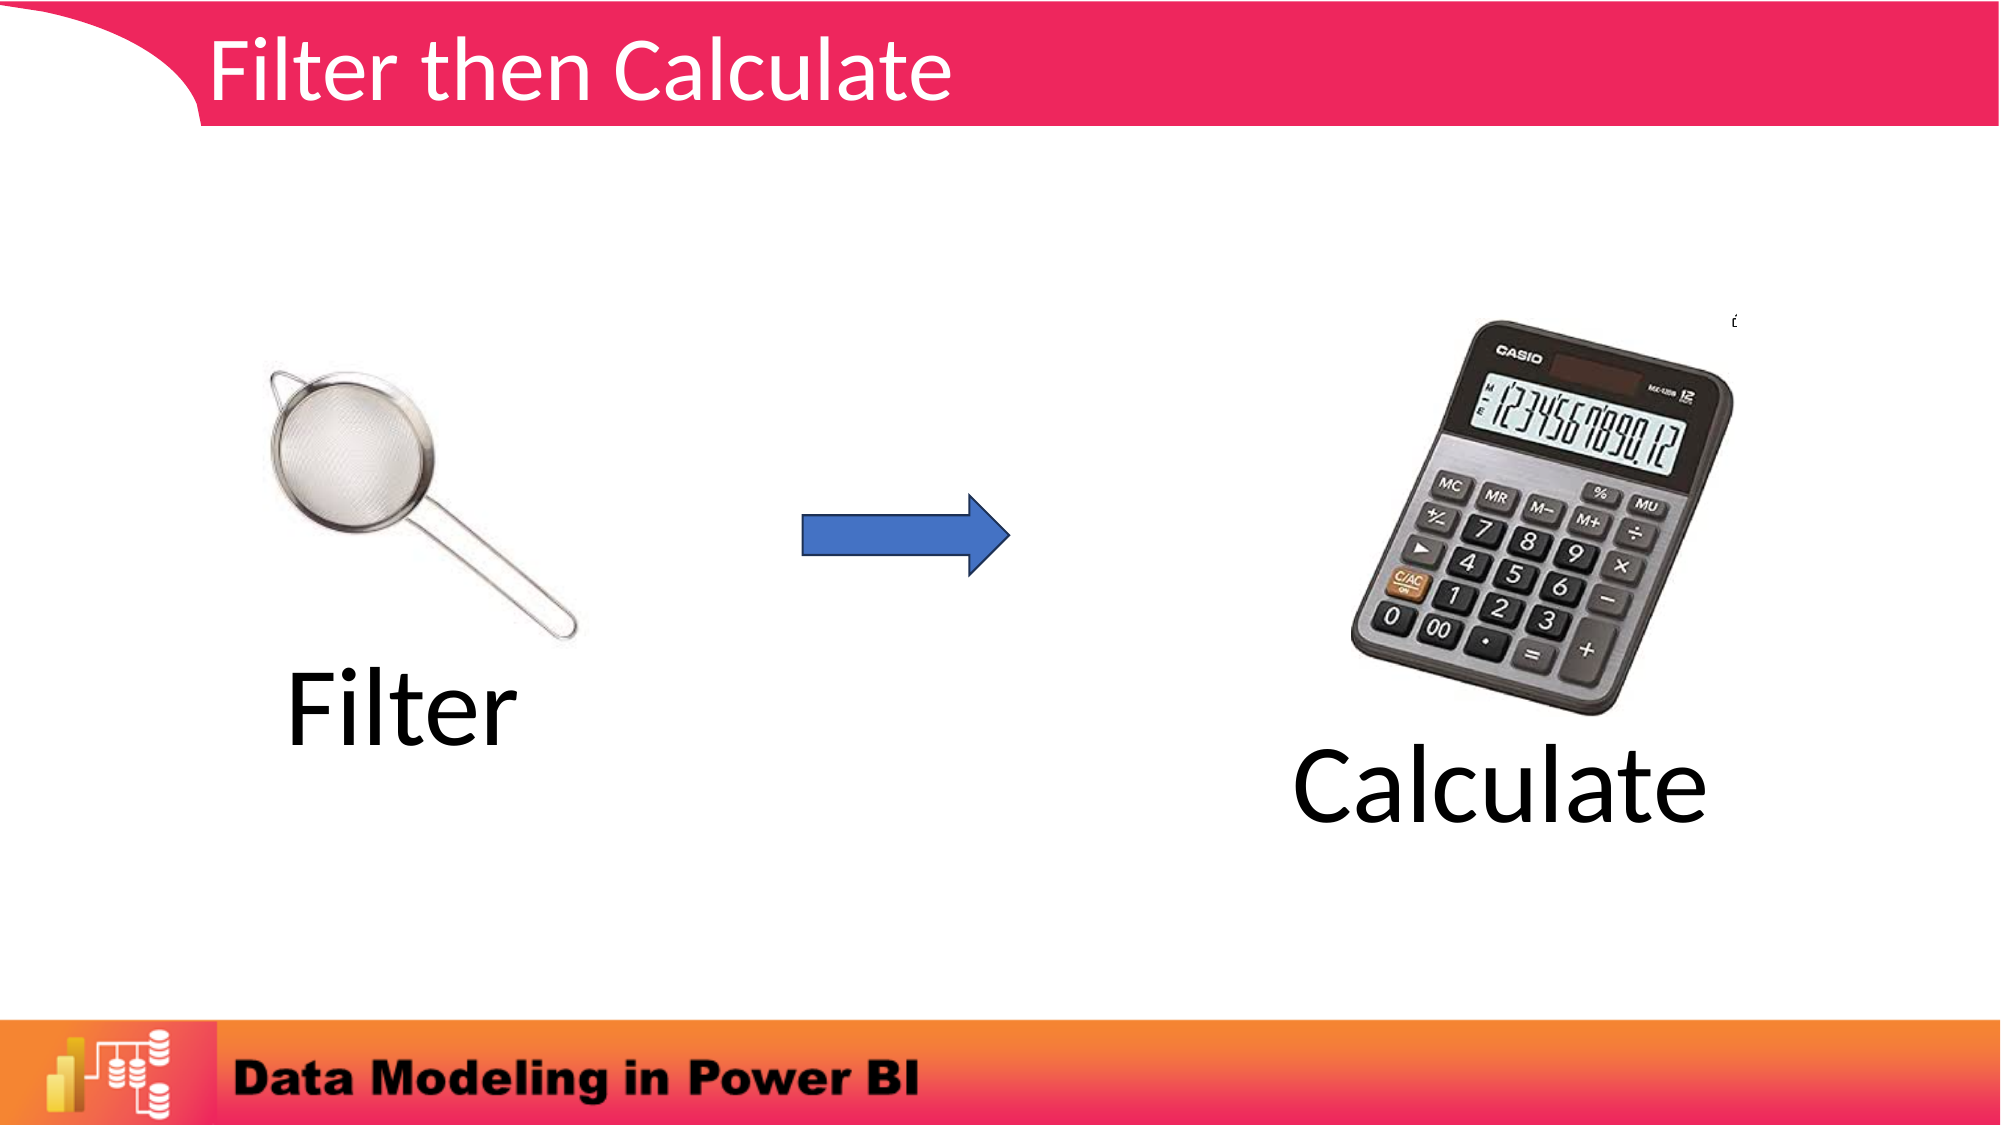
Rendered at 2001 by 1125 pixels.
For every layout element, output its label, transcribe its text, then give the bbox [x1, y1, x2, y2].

picture [0, 0, 2001, 1125]
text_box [1265, 305, 1737, 845]
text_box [238, 311, 591, 778]
text_box Filter then Calculate [0, 0, 2000, 127]
text_box [801, 492, 1011, 578]
